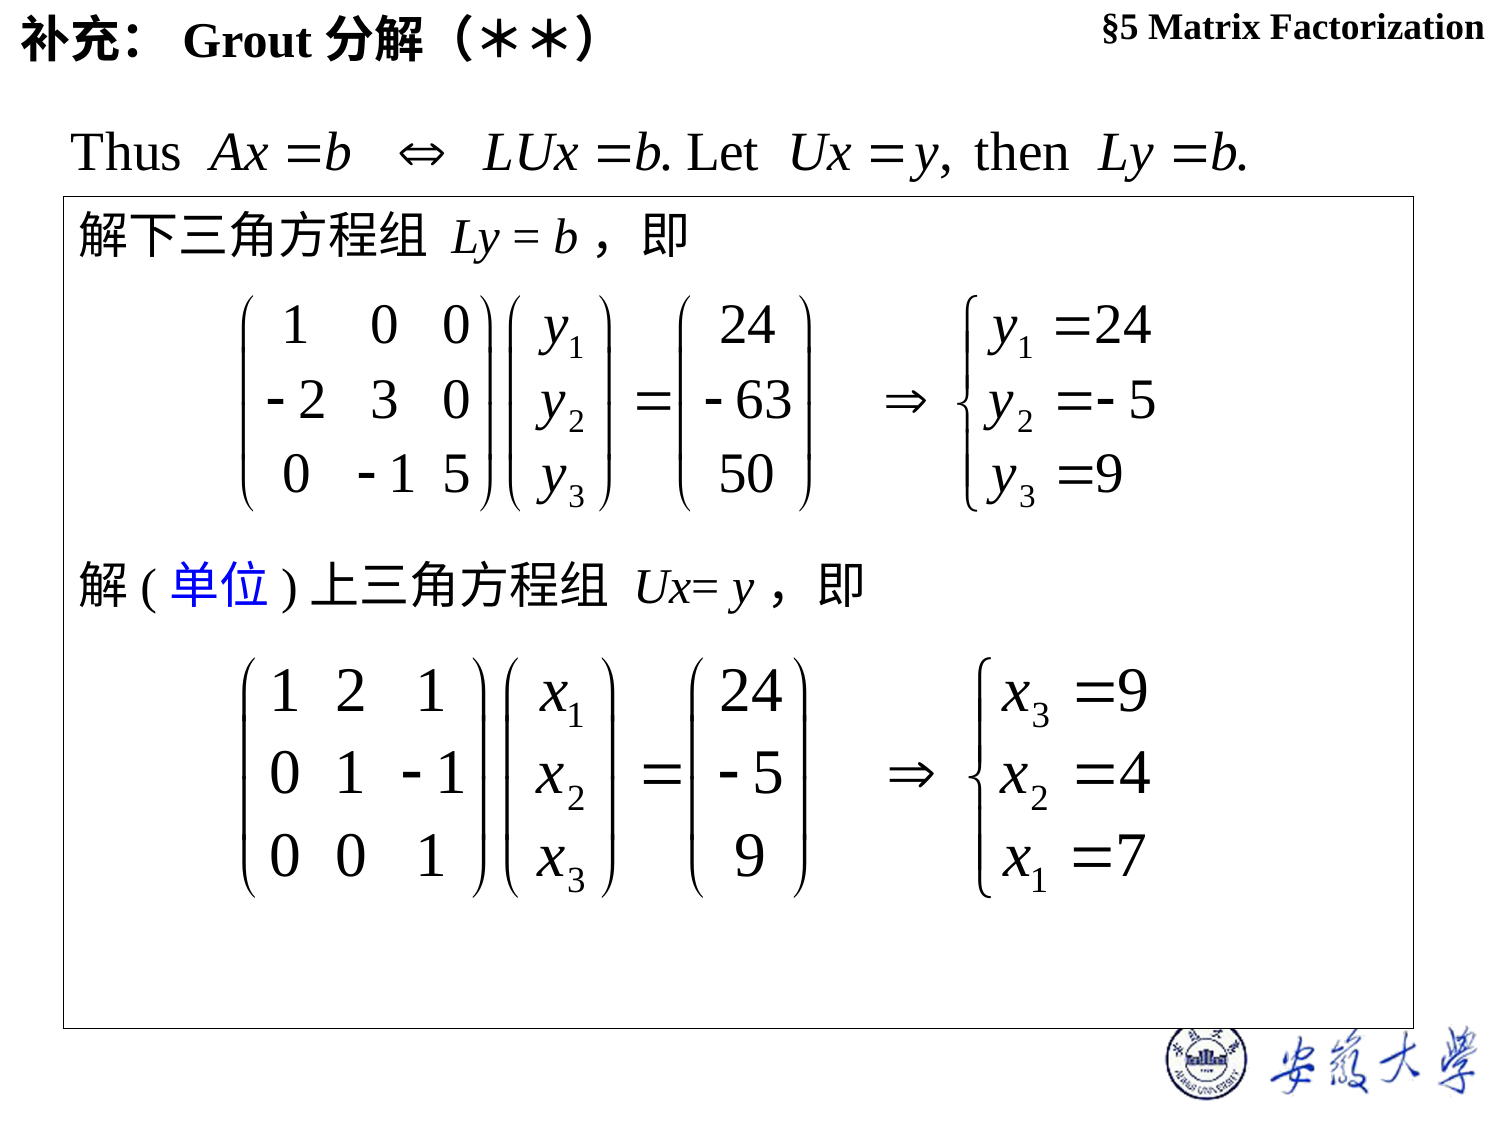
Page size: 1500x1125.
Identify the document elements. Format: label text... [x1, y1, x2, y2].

text_box §5 Matrix Factorization [916, 0, 1500, 50]
list 解下三角方程组 Ly = b，即 解(单位)上三角方程组 Ux= y，即 [63, 196, 1414, 1029]
picture [1151, 985, 1500, 1125]
text_box 补充：Grout分解（＊＊） [5, 0, 916, 75]
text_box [230, 284, 1214, 524]
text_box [230, 645, 1164, 911]
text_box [63, 119, 1257, 194]
